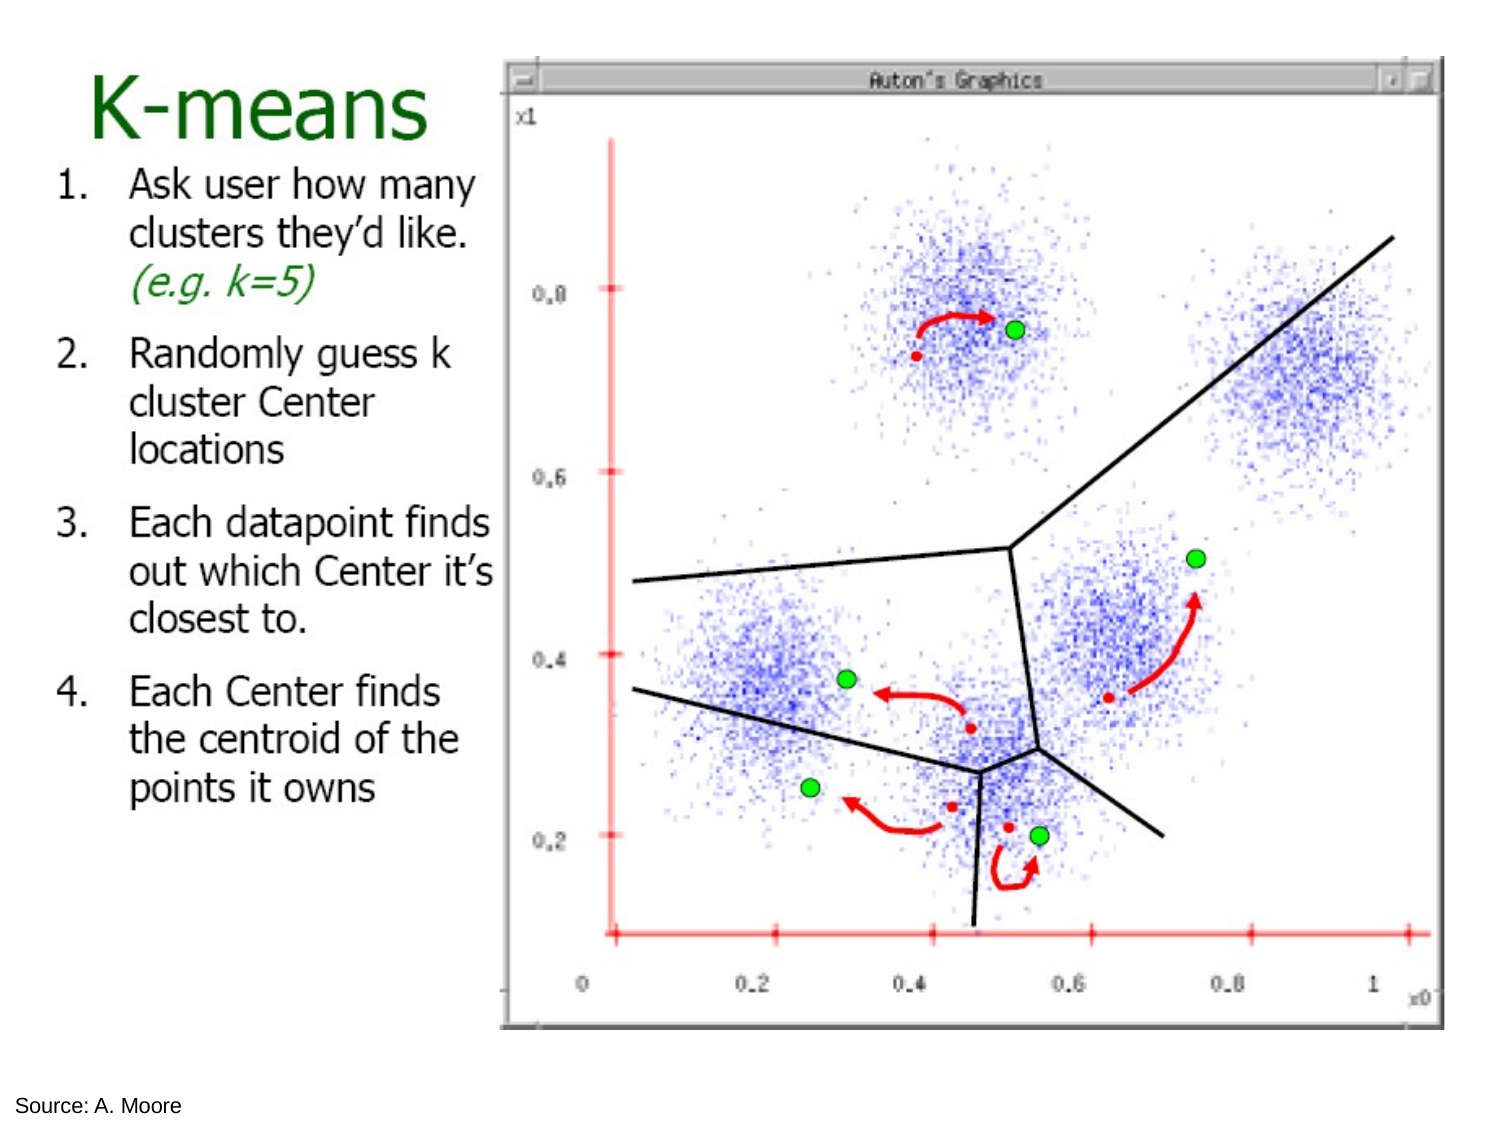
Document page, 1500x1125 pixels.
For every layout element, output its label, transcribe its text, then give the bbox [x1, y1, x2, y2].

text_box [56, 56, 1445, 1030]
text_box Source: A. Moore [12, 1091, 188, 1119]
